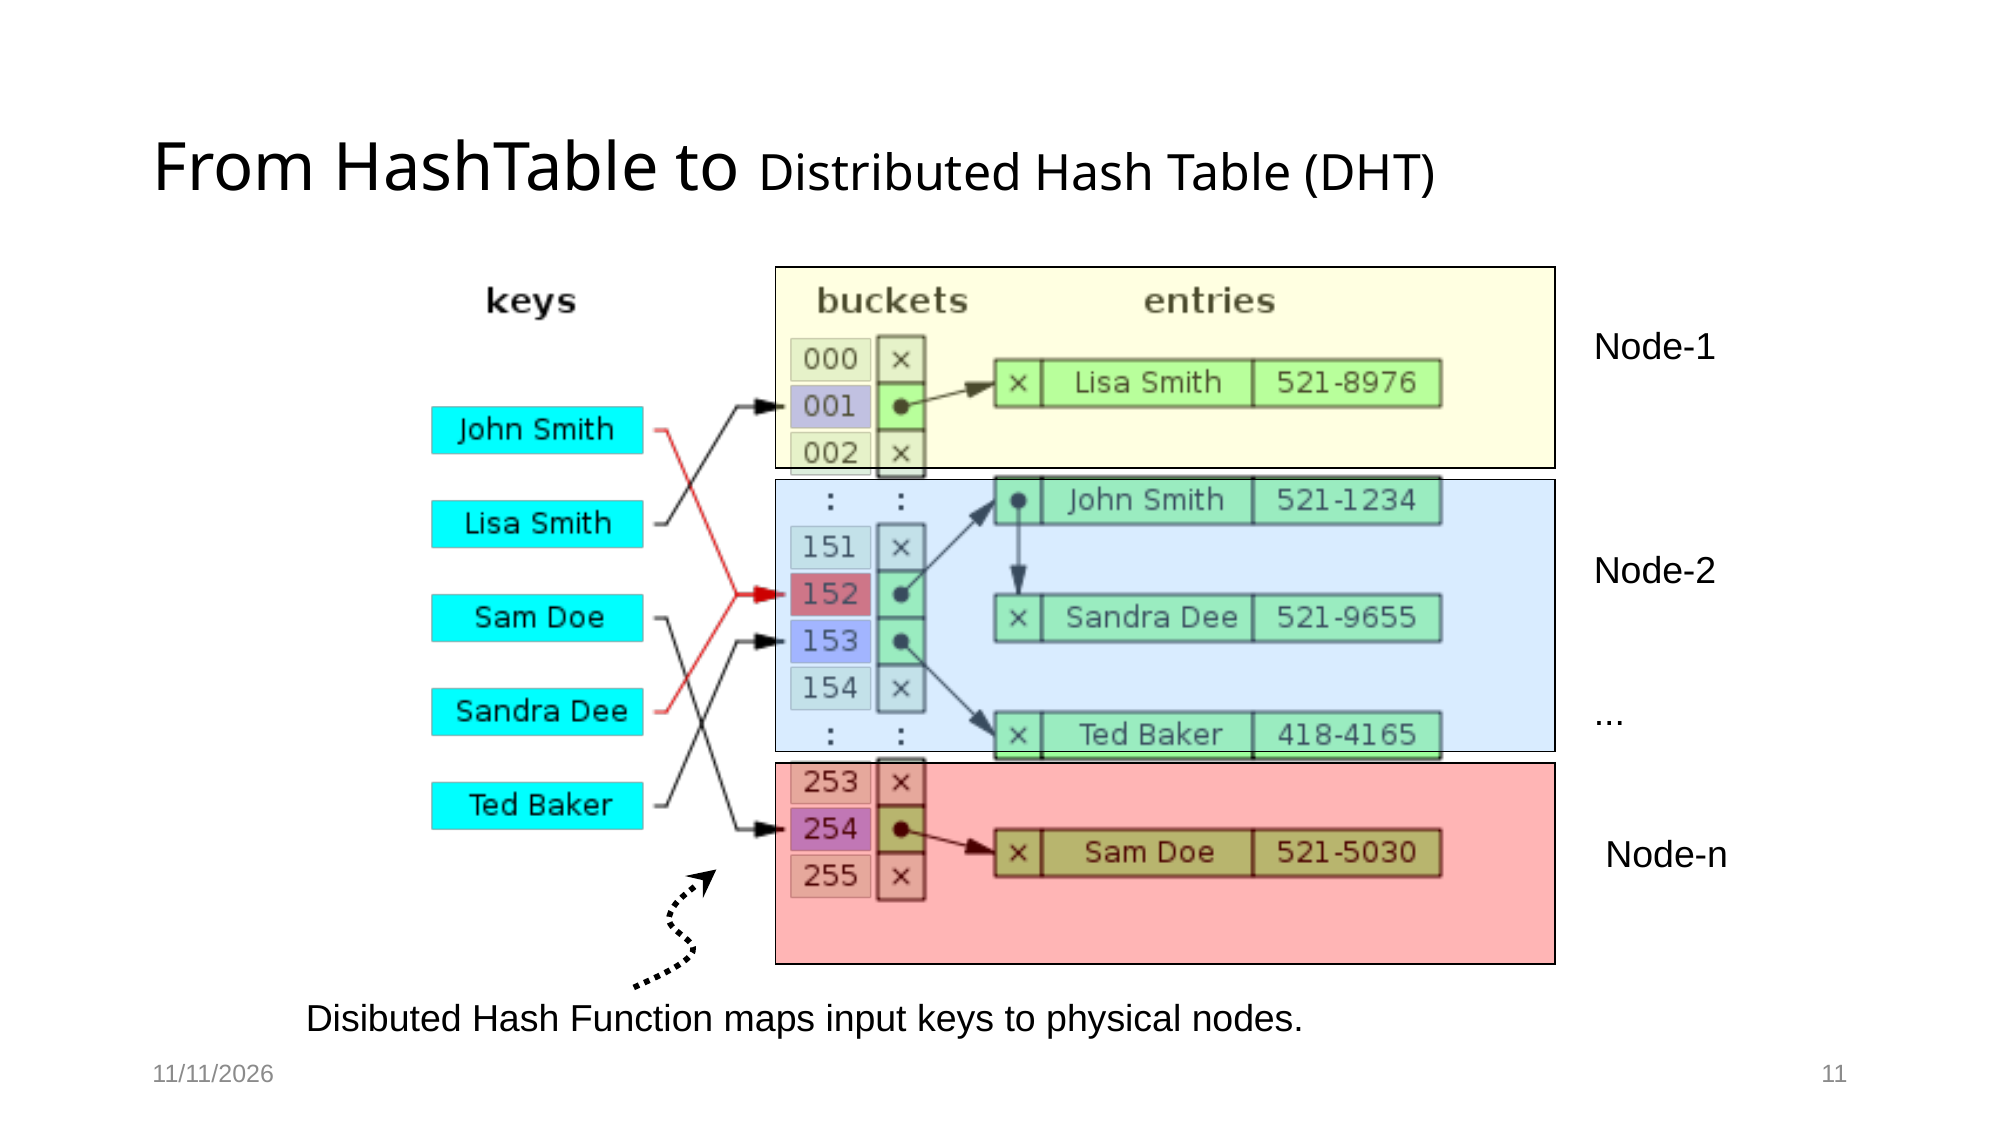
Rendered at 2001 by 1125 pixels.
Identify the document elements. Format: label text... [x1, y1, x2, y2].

text_box [633, 924, 694, 988]
text_box ... [1578, 680, 1739, 741]
text_box Node-1 [1578, 314, 1739, 374]
slide_number 11 [1412, 1042, 1863, 1103]
picture [409, 196, 1465, 924]
text_box [1465, 479, 1556, 752]
text_box [1465, 267, 1556, 468]
text_box [775, 763, 1556, 964]
text_box Node-2 [1578, 538, 1739, 599]
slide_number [137, 1042, 588, 1103]
text_box Disibuted Hash Function maps input keys to physical nodes. [291, 986, 1402, 1047]
title From HashTable to Distributed Hash Table (DHT) [137, 59, 1863, 278]
text_box Node-n [1590, 822, 1750, 883]
